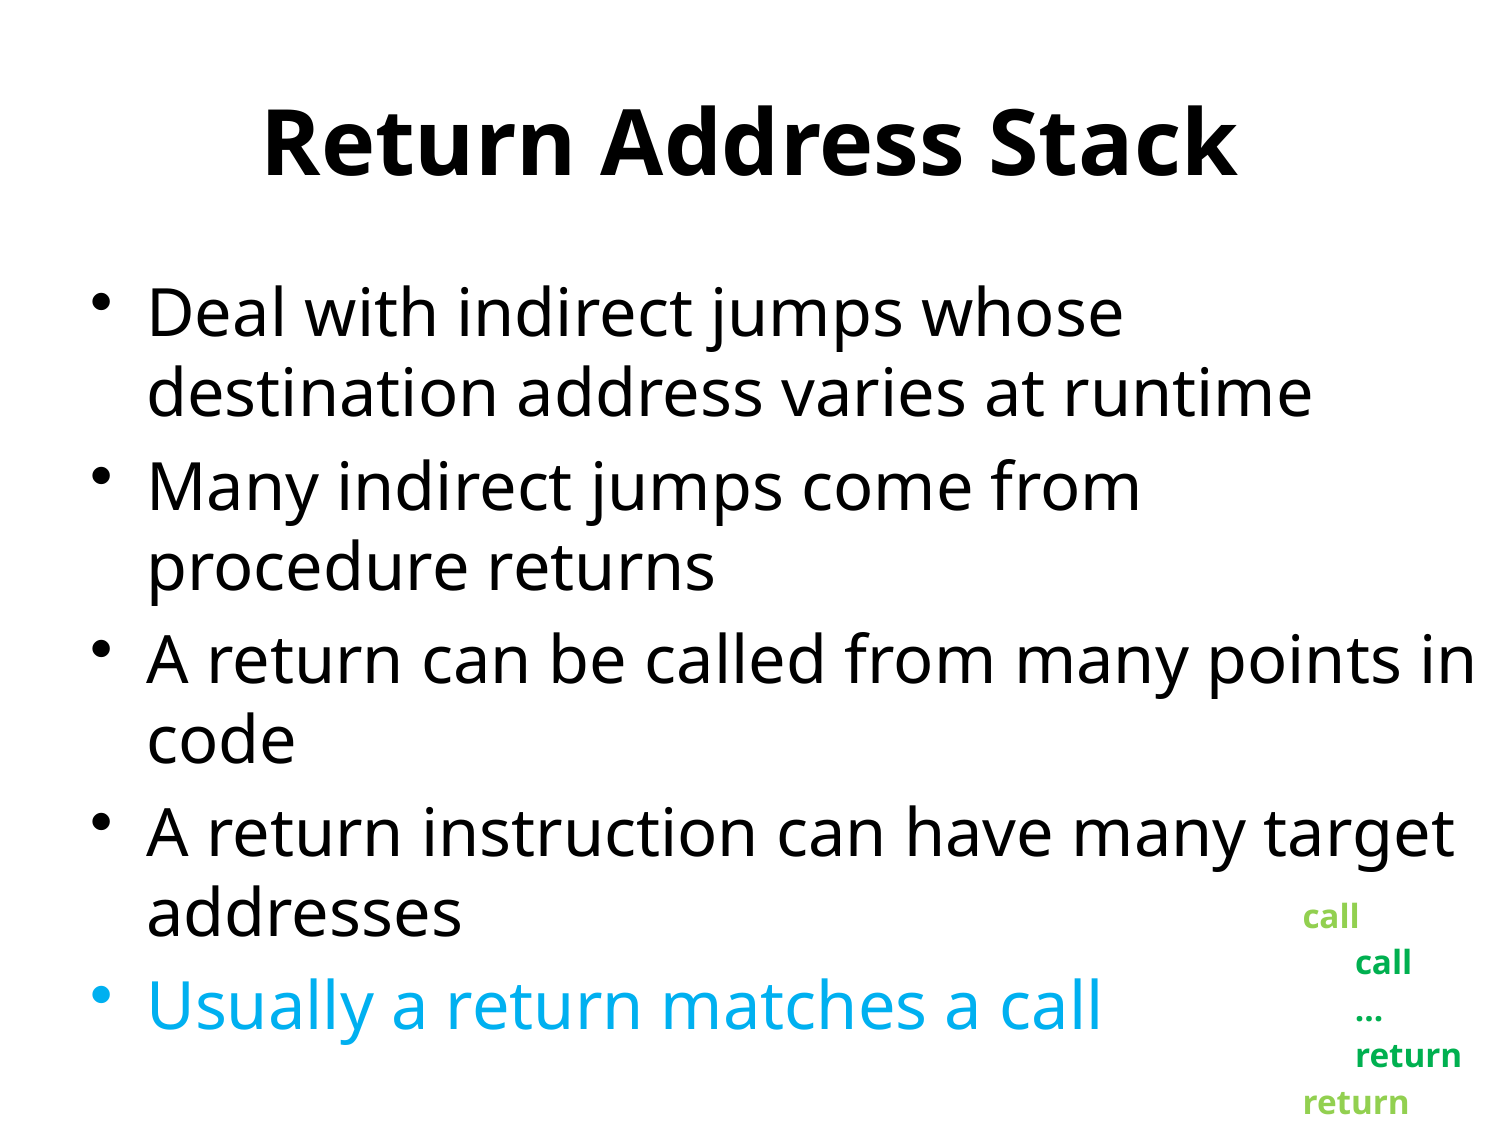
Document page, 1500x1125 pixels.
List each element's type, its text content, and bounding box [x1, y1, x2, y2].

text_box call call … return return [1287, 887, 1500, 1125]
list Deal with indirect jumps whose destination address varies at runtime Many indirect jumps come from procedure returns A return can be called from many points in code A return instruction can have many target addresses Usually a return matches a call [75, 262, 1500, 1125]
title Return Address Stack [0, 45, 1500, 233]
